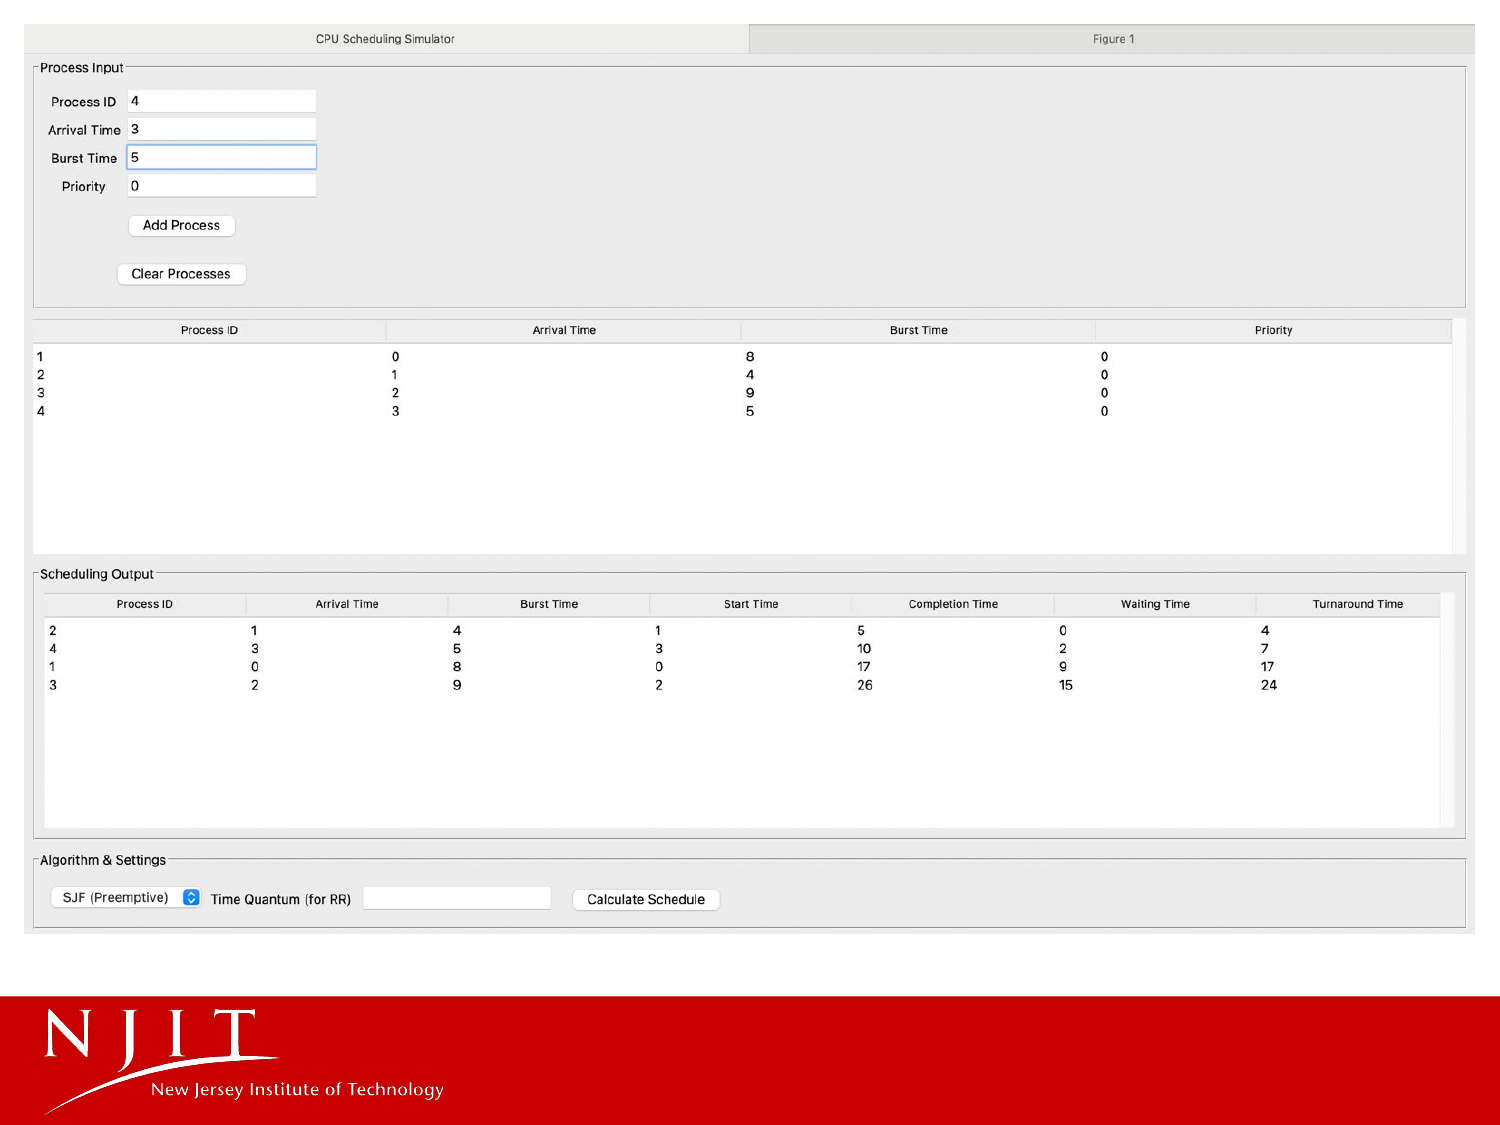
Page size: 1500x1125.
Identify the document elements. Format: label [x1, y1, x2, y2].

picture [24, 24, 1476, 935]
picture [42, 1008, 443, 1115]
